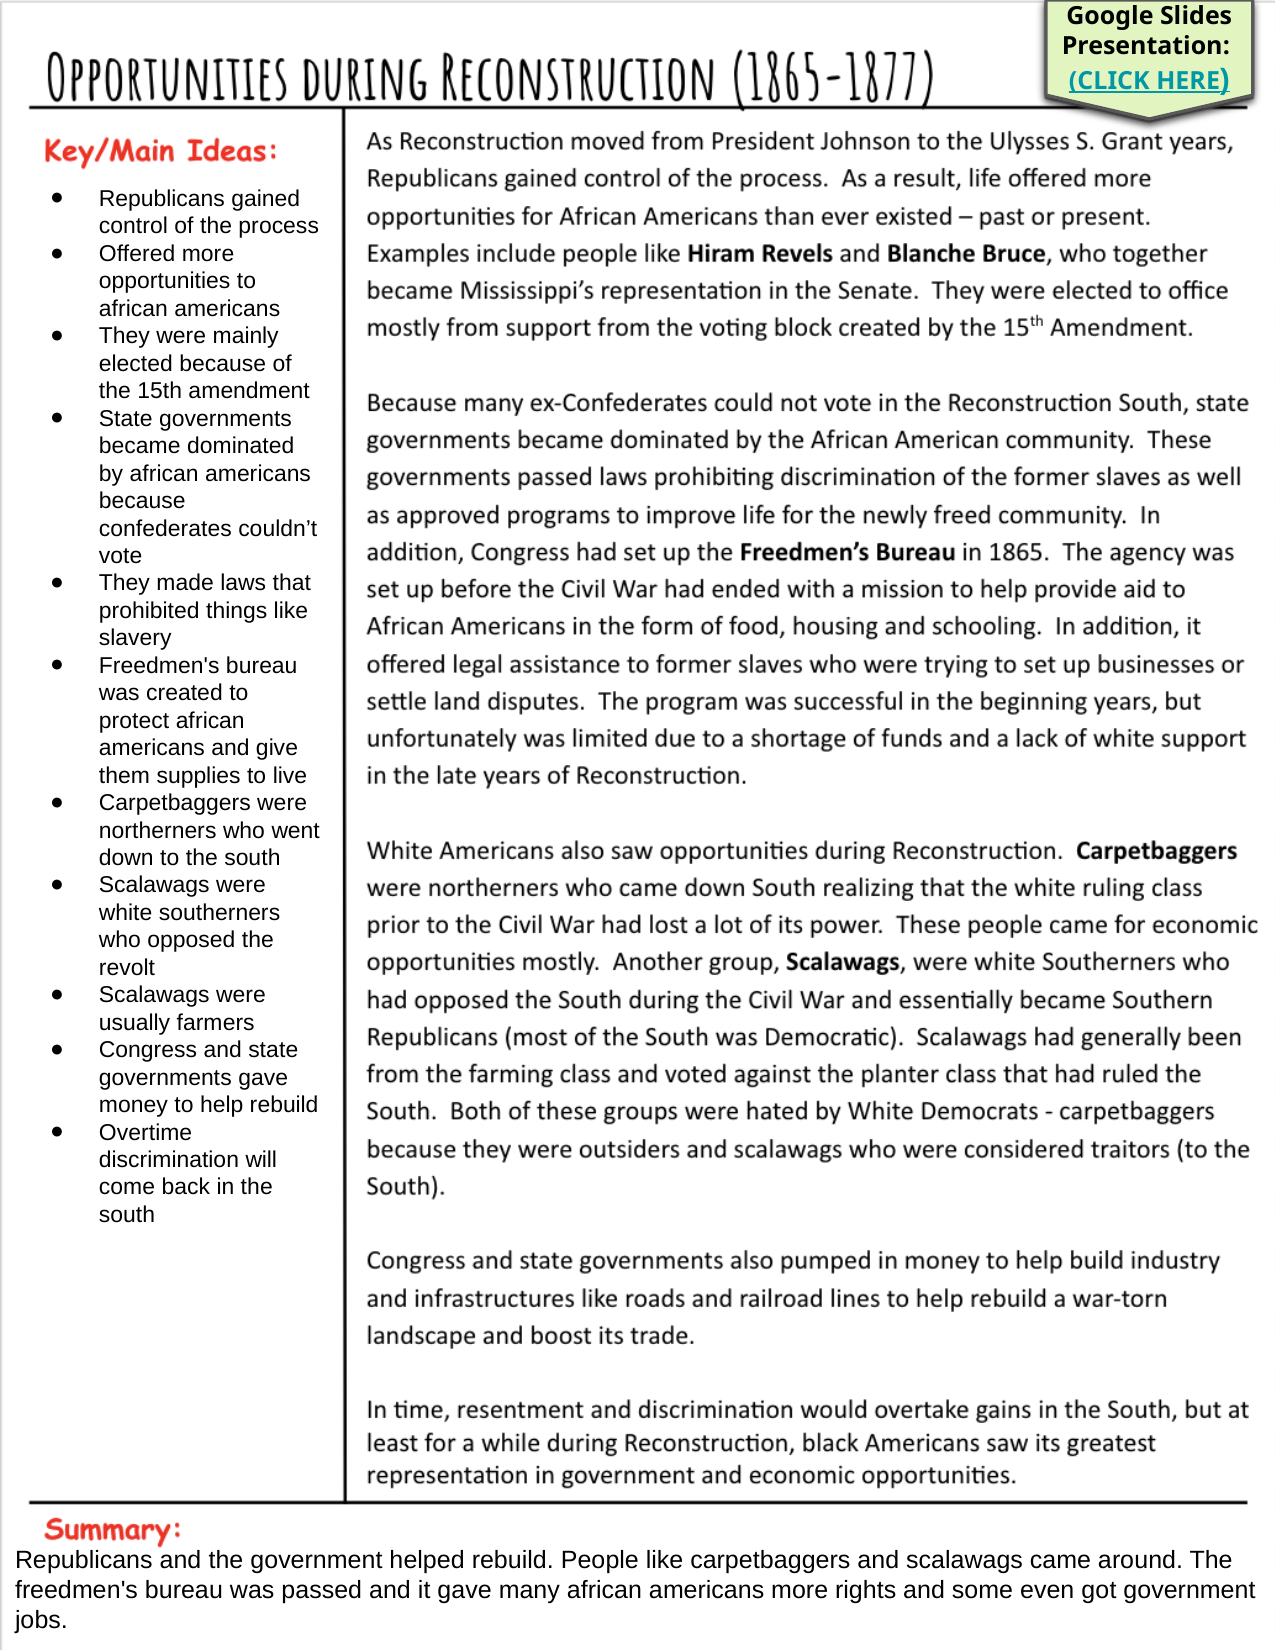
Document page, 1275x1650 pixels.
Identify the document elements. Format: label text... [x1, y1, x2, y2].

text_box Google Slides Presentation: (CLICK HERE) [1046, 0, 1253, 119]
picture [0, 0, 1275, 1528]
text_box Republicans and the government helped rebuild. People like carpetbaggers and scalawags came around. The freedmen's bureau was passed and it gave many african americans more rights and some even got government jobs. [0, 1528, 1275, 1649]
text_box Republicans gained control of the process Offered more opportunities to african americans They were mainly elected because of the 15th amendment State governments became dominated by african americans because confederates couldn’t vote They made laws that prohibited things like slavery Freedmen's bureau was created to protect african americans and give them supplies to live Carpetbaggers were northerners who went down to the south Scalawags were white southerners who opposed the revolt Scalawags were usually farmers Congress and state governments gave money to help rebuild Overtime discrimination will come back in the south [8, 168, 336, 1242]
